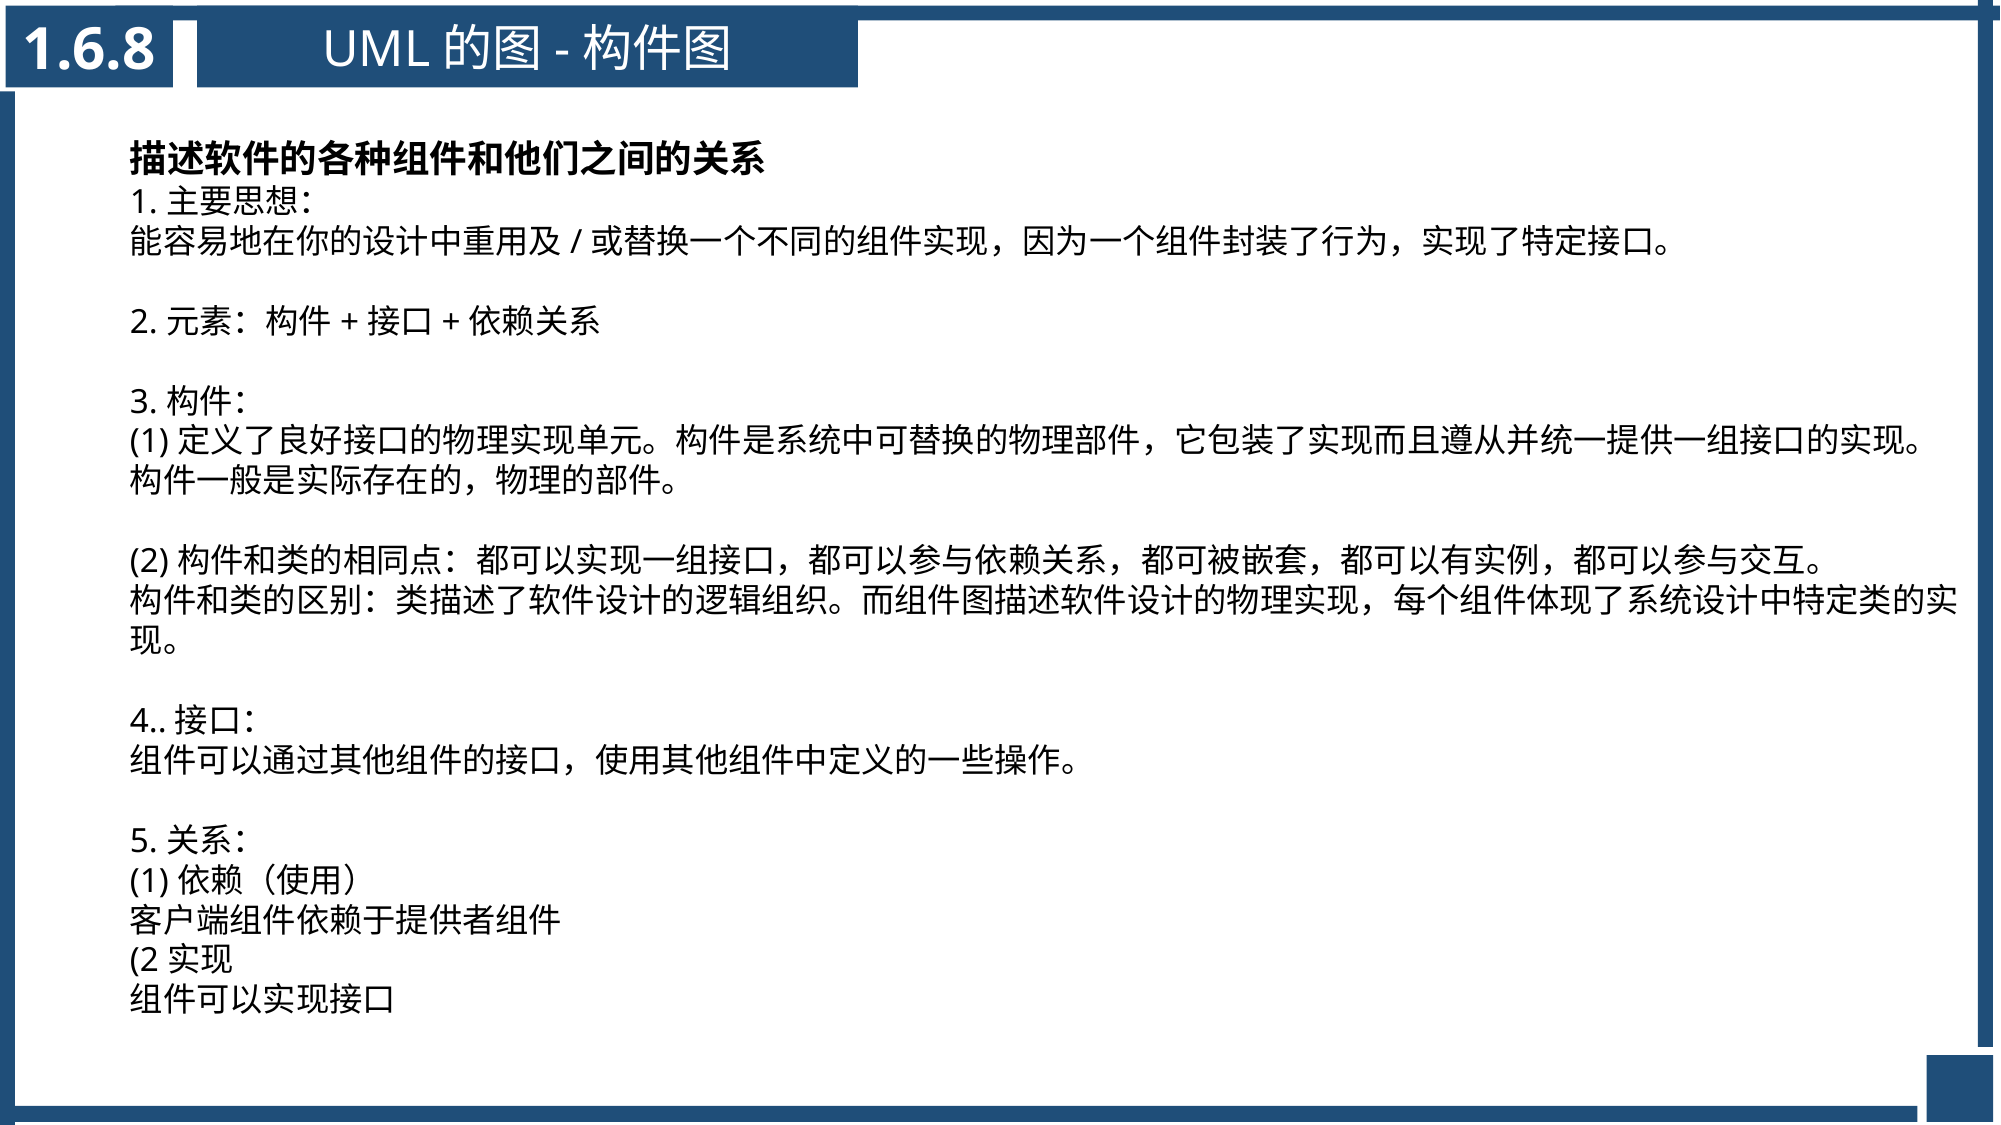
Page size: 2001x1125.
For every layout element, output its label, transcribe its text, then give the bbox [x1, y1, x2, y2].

text_box [1926, 1055, 1994, 1122]
text_box 1.6.8 [5, 5, 173, 88]
text_box [1993, 5, 2000, 21]
text_box [0, 91, 15, 1125]
text_box [858, 5, 1977, 21]
text_box [173, 5, 197, 21]
text_box UML的图-构件图 [197, 5, 858, 88]
text_box 描述软件的各种组件和他们之间的关系 1.主要思想： 能容易地在你的设计中重用及/或替换一个不同的组件实现，因为一个组件封装了行为，实现了特定接口。 2.元素：构件+接口+依赖关系 3.构件： (1)定义了良好接口的物理实现单元。构件是系统中可替换的物理部件，它包装了实现而且遵从并统一提供一组接口的实现。构件一般是实际存在的，物理的部件。 (2)构件和类的相同点：都可以实现一组接口，都可以参与依赖关系，都可被嵌套，都可以有实例，都可以参与交互。 构件和类的区别：类描述了软件设计的逻辑组织。而组件图描述软件设计的物理实现，每个组件体现了系统设计中特定类的实现。 4..接口： 组件可以通过其他组件的接口，使用其他组件中定义的一些操作。 5.关系： (1)依赖（使用） 客户端组件依赖于提供者组件 (2实现 组件可以实现接口 [115, 127, 1978, 1026]
text_box [1977, 0, 1993, 1047]
text_box [15, 1105, 1918, 1122]
